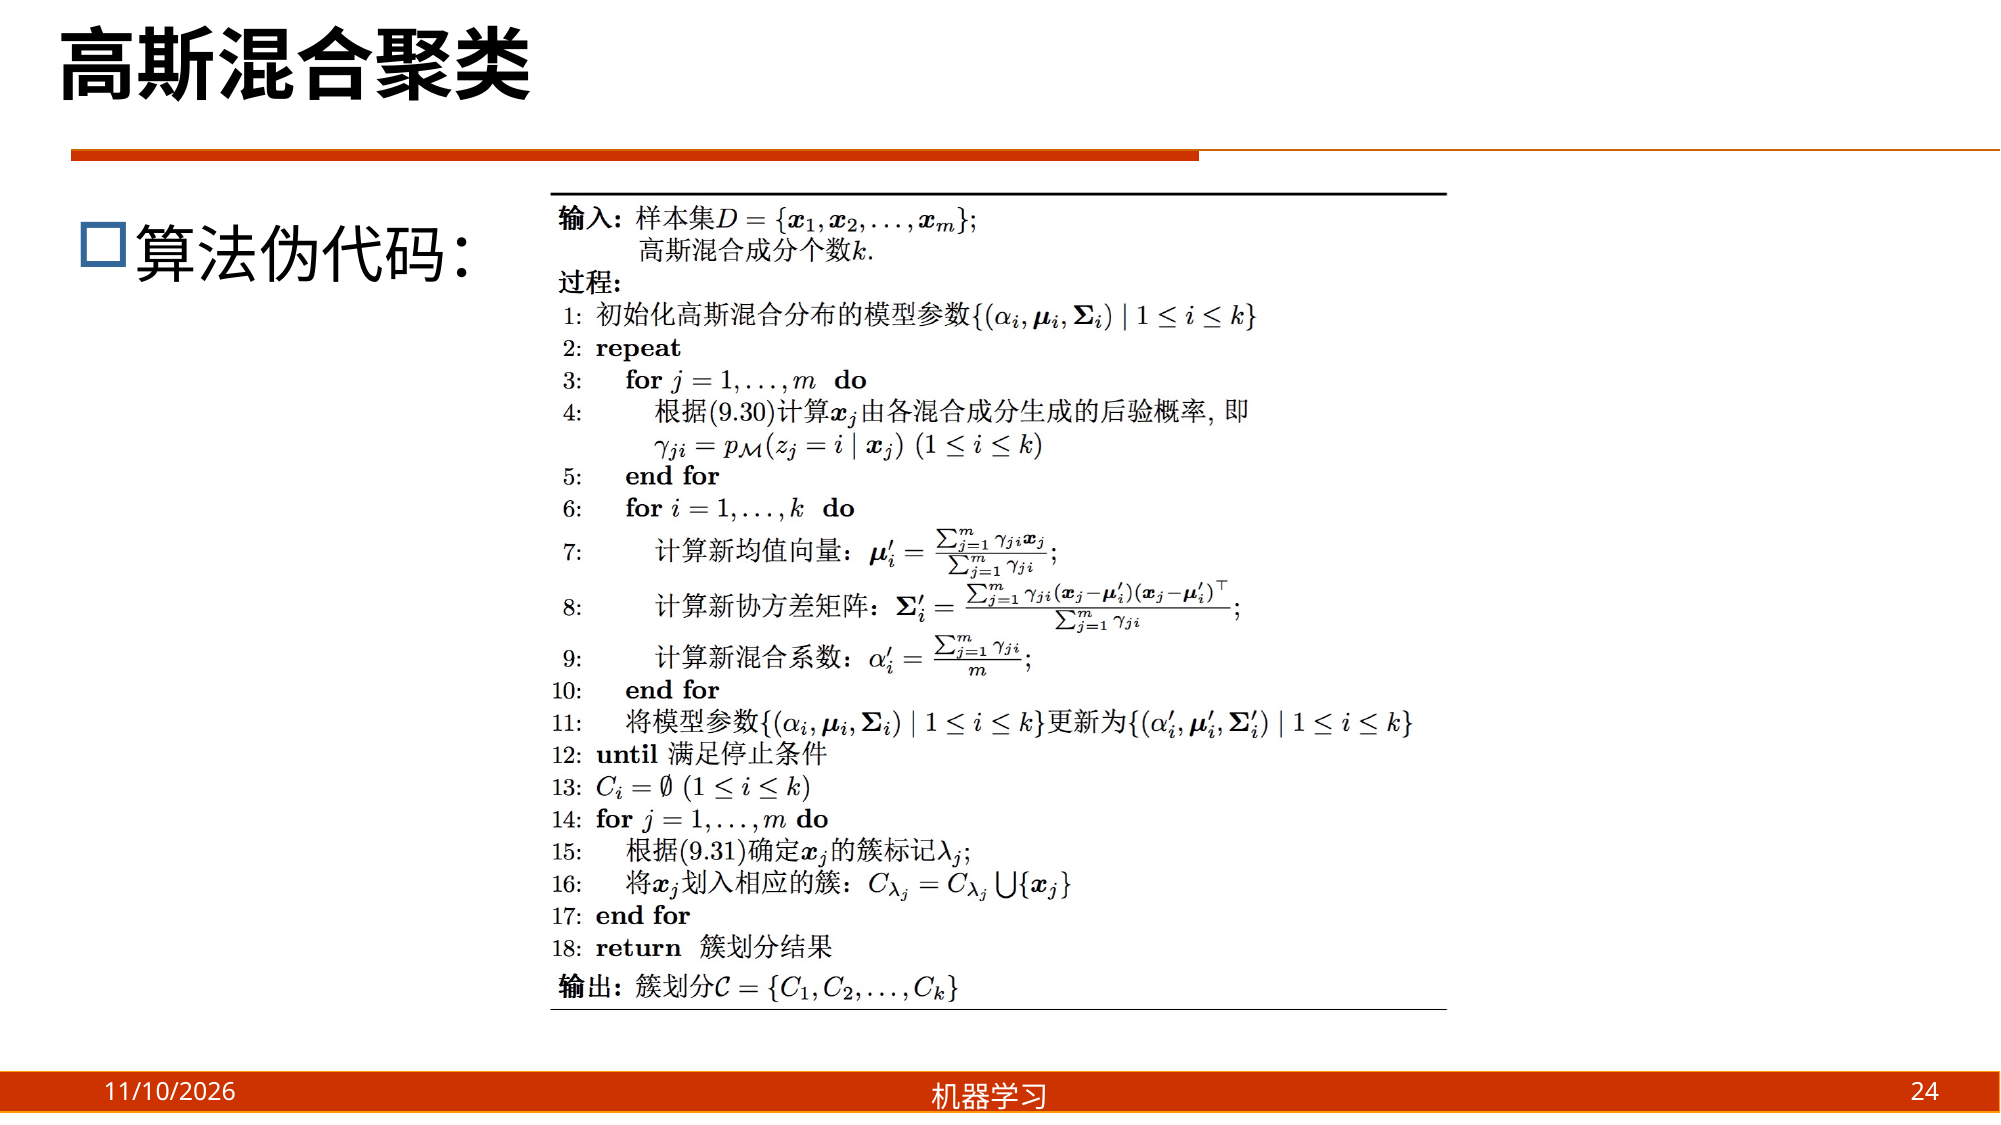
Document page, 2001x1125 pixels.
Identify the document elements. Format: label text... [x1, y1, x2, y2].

text_box 算法伪代码： [42, 207, 541, 302]
text_box 高斯混合聚类 [42, 7, 1337, 135]
picture [541, 185, 1459, 1021]
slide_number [103, 1074, 538, 1115]
slide_number 24 [1505, 1074, 1940, 1113]
